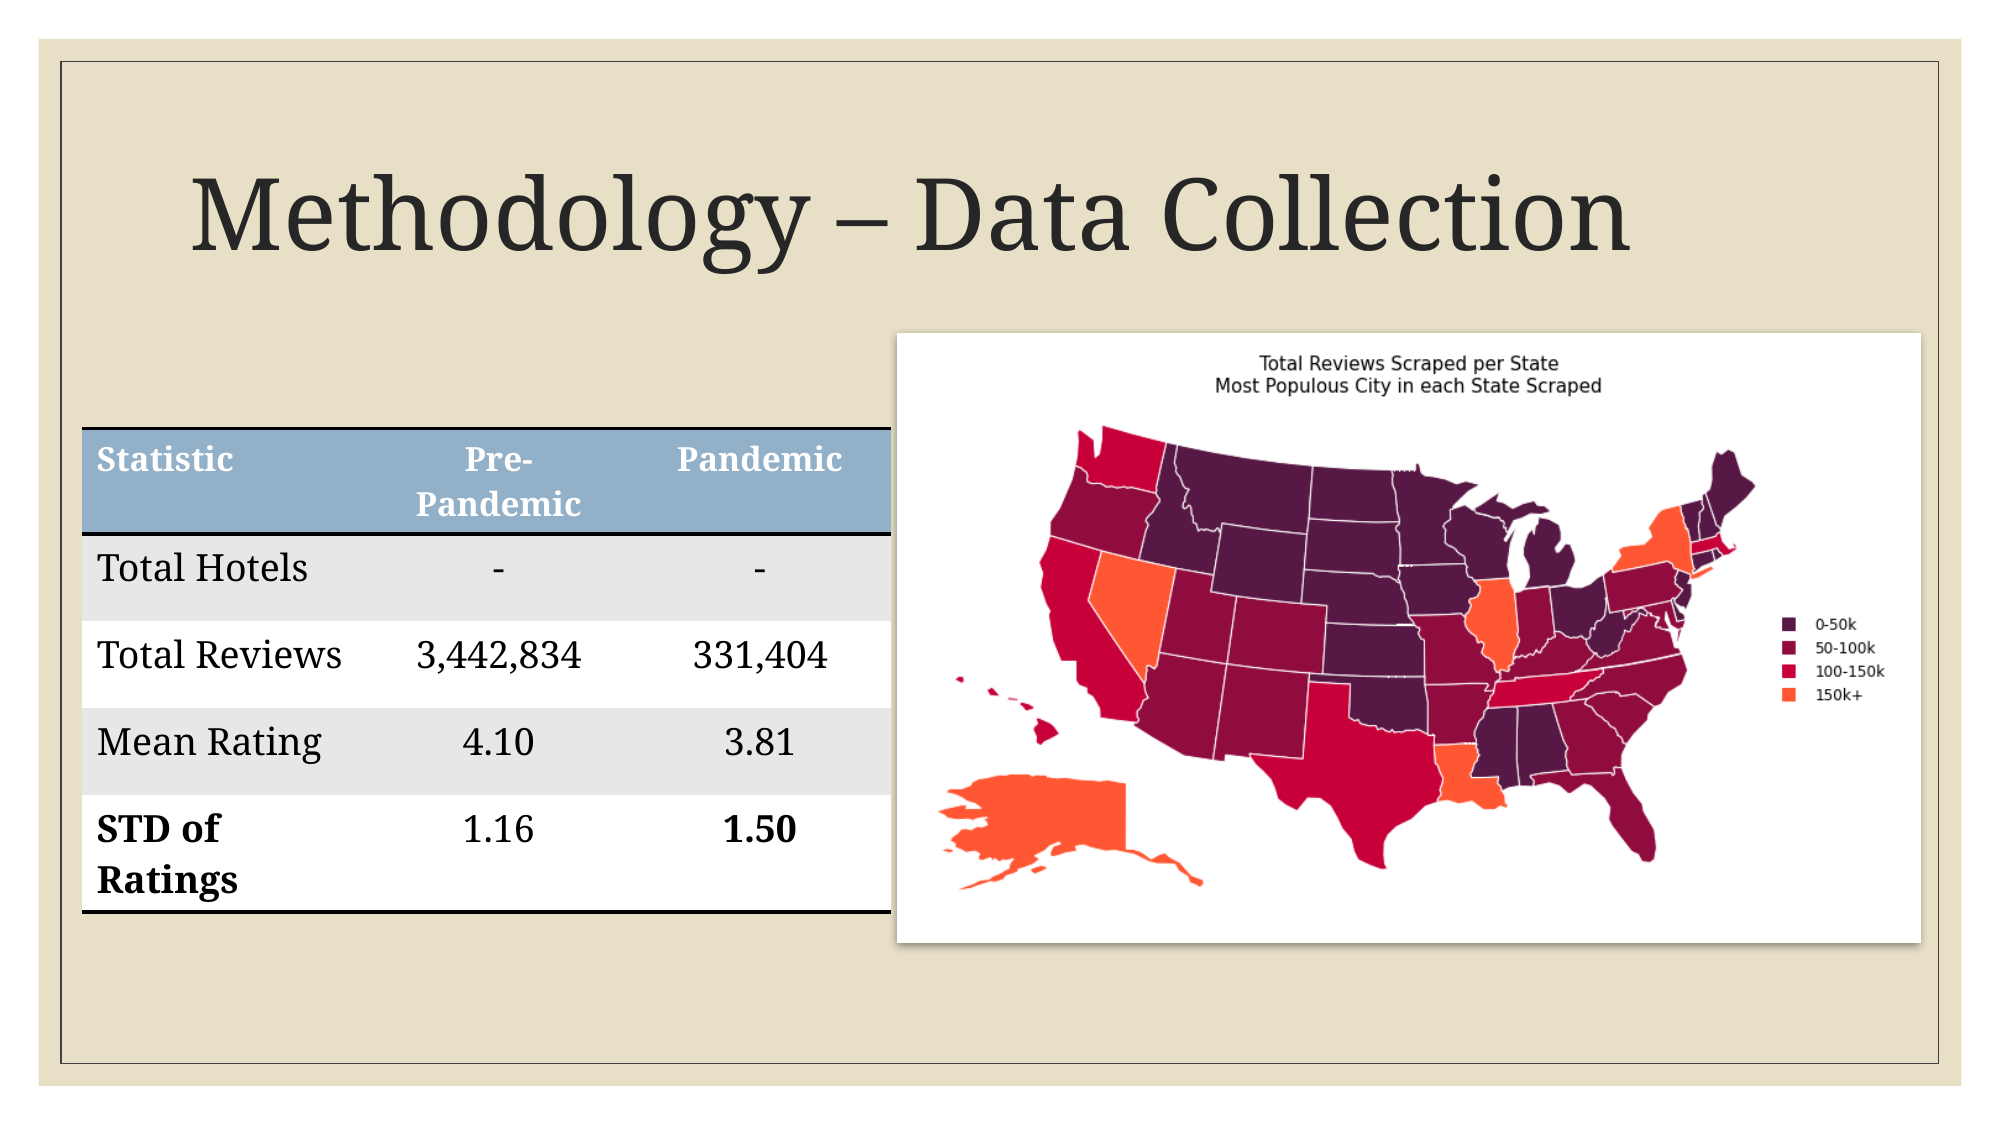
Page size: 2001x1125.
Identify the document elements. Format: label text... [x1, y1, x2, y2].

table_cell 1.16 [368, 795, 629, 910]
table_cell 3,442,834 [368, 621, 629, 708]
table_cell Total Hotels [82, 536, 368, 621]
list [911, 346, 1907, 929]
table_cell Total Reviews [82, 621, 368, 708]
table_header Pandemic [629, 430, 891, 532]
table_header Pre-Pandemic [368, 430, 629, 532]
table_cell Mean Rating [82, 708, 368, 795]
table_cell 3.81 [629, 708, 891, 795]
table_cell - [368, 536, 629, 621]
title Methodology – Data Collection [174, 105, 1825, 331]
table_cell 1.50 [629, 795, 891, 910]
table_cell STD of Ratings [82, 795, 368, 910]
table_cell 331,404 [629, 621, 891, 708]
table_cell - [629, 536, 891, 621]
table_cell 4.10 [368, 708, 629, 795]
table_header Statistic [82, 430, 368, 532]
